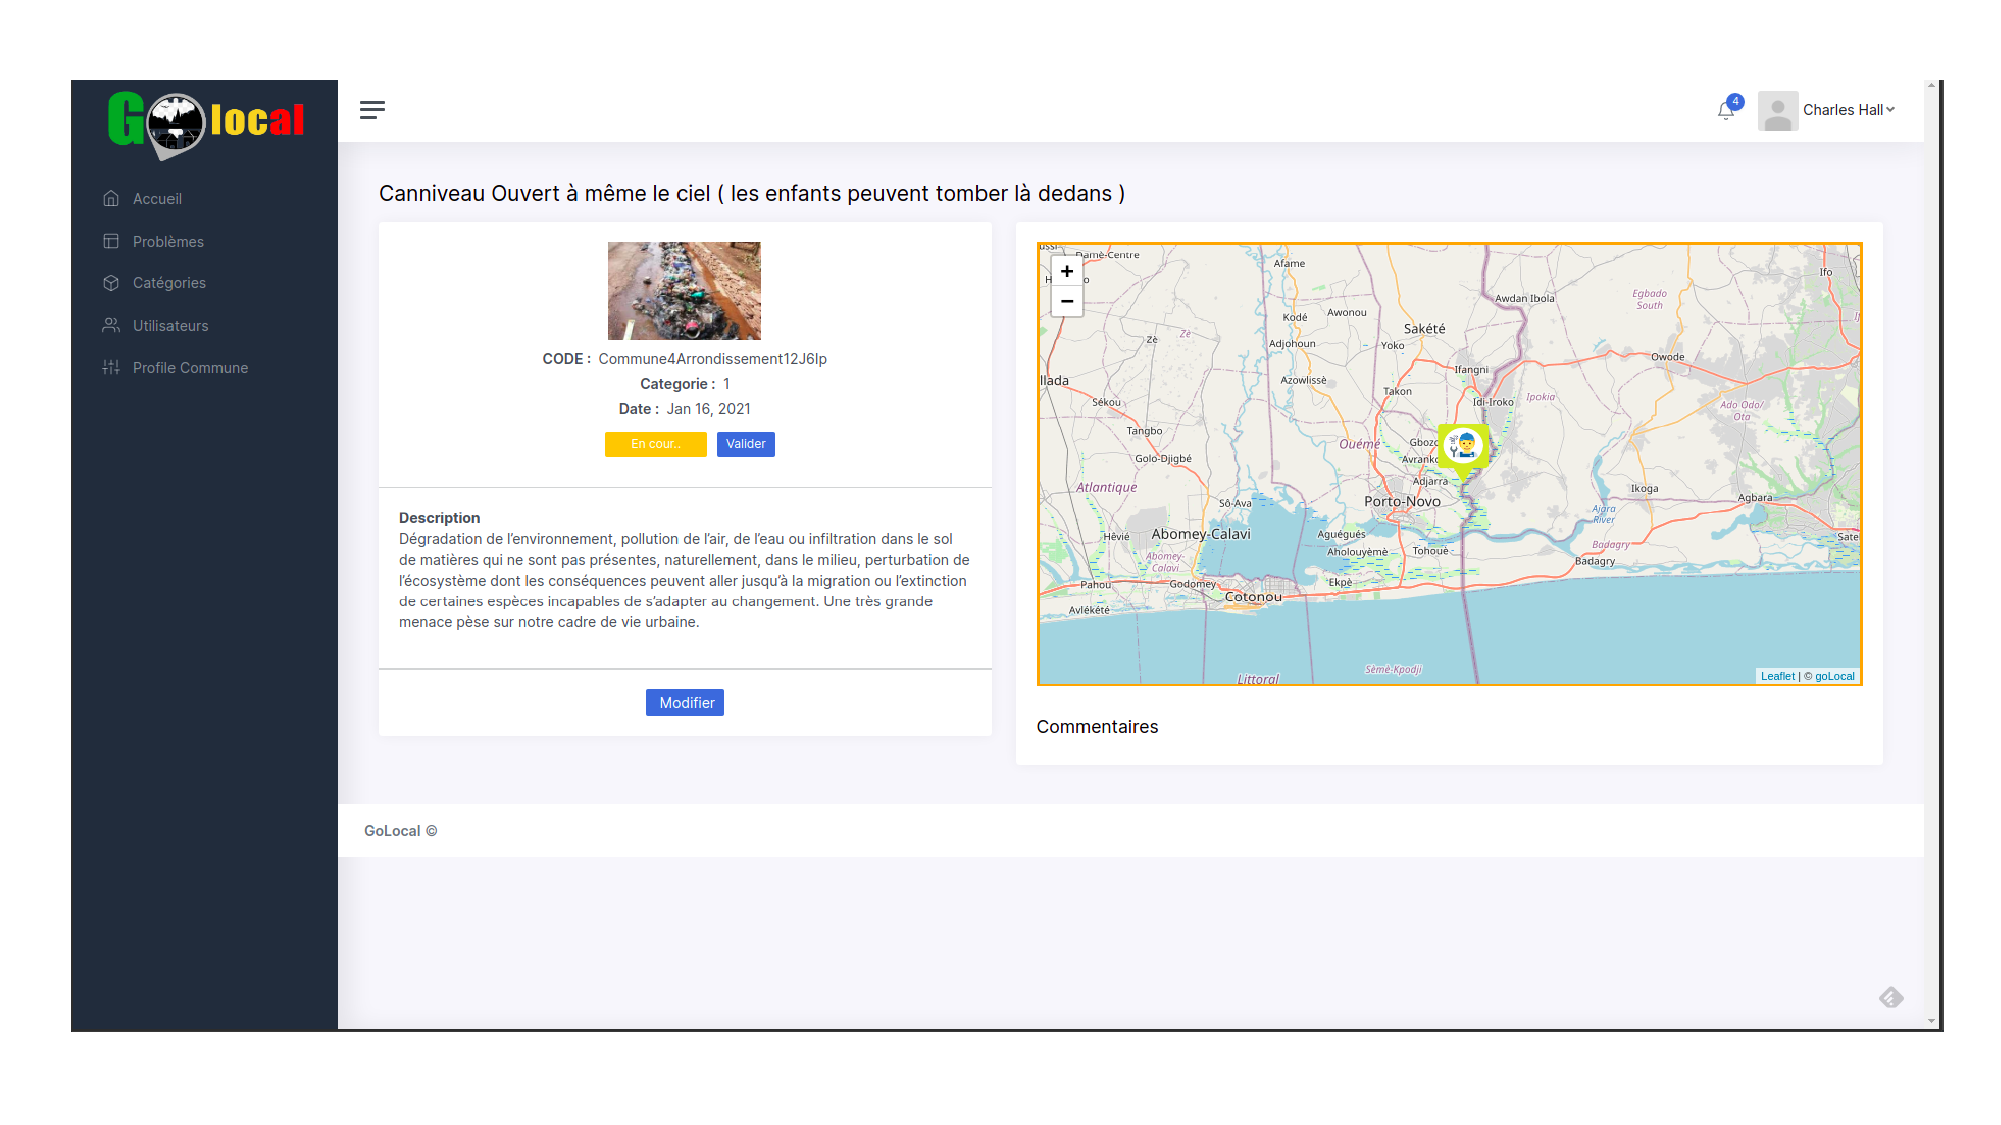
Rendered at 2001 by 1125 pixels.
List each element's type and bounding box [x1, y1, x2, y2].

list [71, 80, 1944, 1033]
